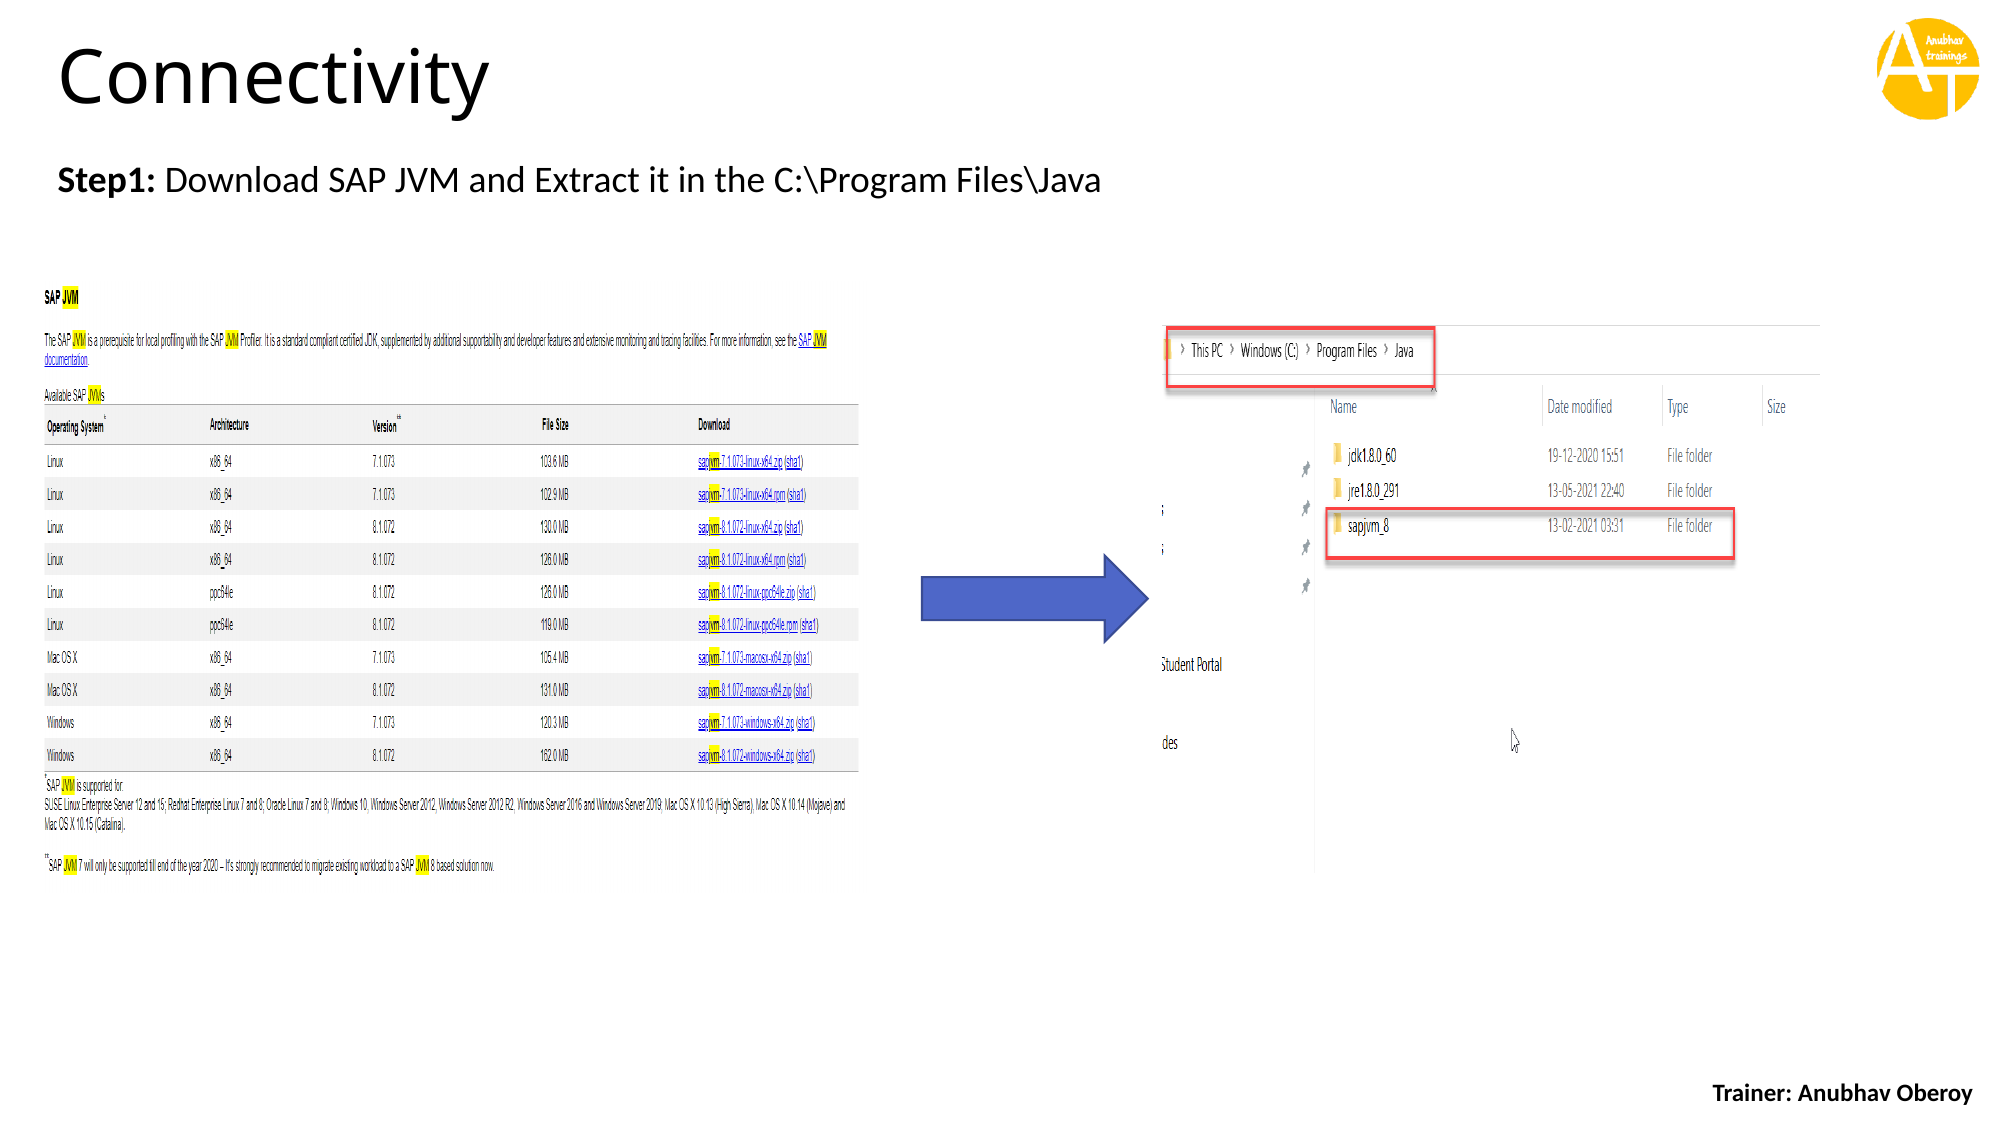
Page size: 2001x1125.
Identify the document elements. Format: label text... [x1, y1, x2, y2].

picture [1866, 11, 1985, 128]
text_box Step1: Download SAP JVM and Extract it in the C:\Program Files\Java [42, 148, 1502, 208]
text_box [920, 553, 1150, 645]
picture [42, 281, 867, 893]
text_box Connectivity [42, 30, 1896, 148]
picture [1162, 324, 1820, 873]
footer Trainer: Anubhav Oberoy [1660, 1074, 2000, 1108]
